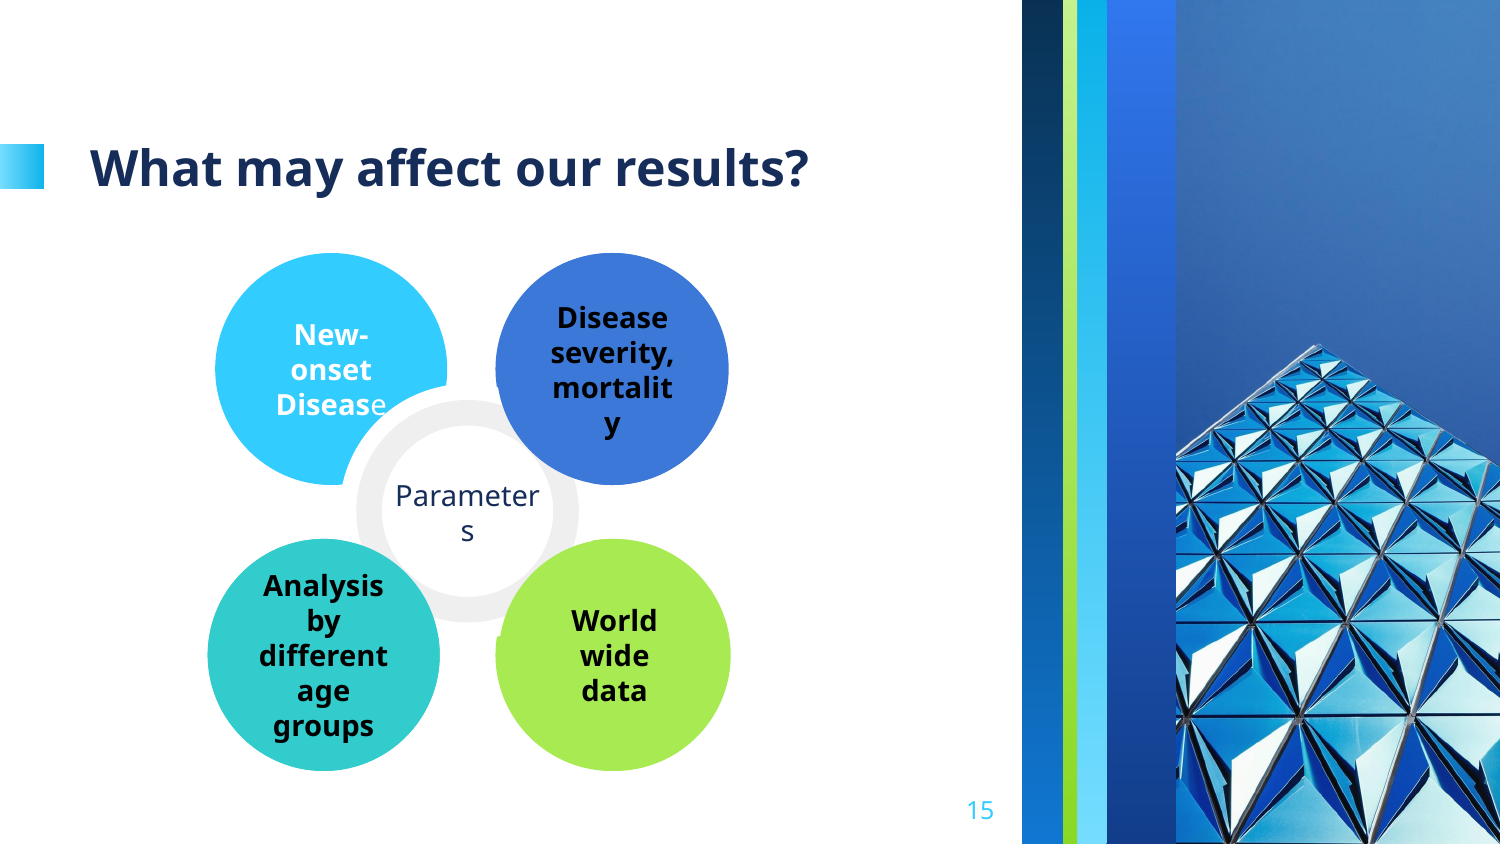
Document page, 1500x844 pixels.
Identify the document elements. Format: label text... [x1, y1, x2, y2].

slide_number 15 [919, 779, 1010, 844]
picture [1175, 0, 1500, 844]
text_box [207, 252, 728, 772]
title What may affect our results? [75, 92, 945, 212]
